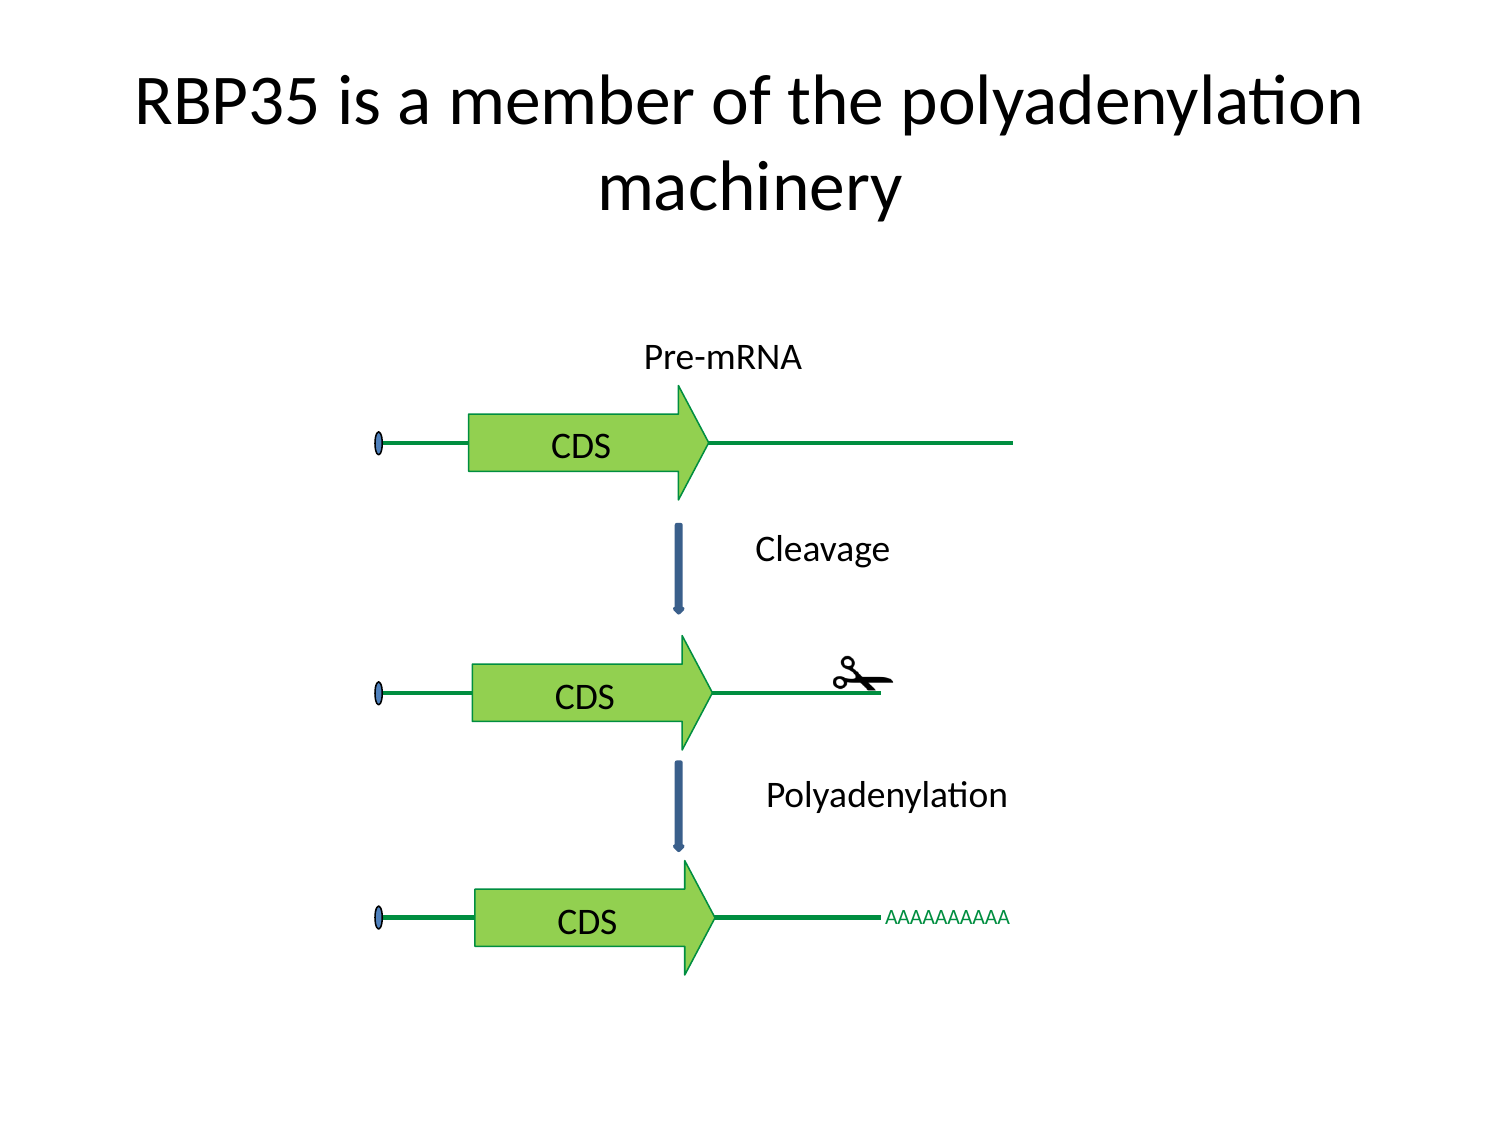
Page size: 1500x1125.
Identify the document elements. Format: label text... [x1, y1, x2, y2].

text_box CDS [474, 860, 715, 916]
text_box Pre-mRNA [629, 324, 818, 385]
text_box CDS [468, 385, 709, 442]
text_box [375, 431, 383, 442]
text_box Cleavage [740, 516, 906, 577]
text_box CDS [472, 635, 713, 692]
text_box AAAAAAAAAA [870, 895, 1042, 937]
text_box CDS [472, 701, 709, 751]
text_box [375, 906, 383, 916]
title RBP35 is a member of the polyadenylation machinery [75, 45, 1425, 233]
text_box [673, 760, 685, 853]
text_box [673, 522, 685, 615]
text_box [375, 681, 383, 692]
picture [813, 624, 911, 722]
text_box CDS [468, 451, 705, 500]
text_box Polyadenylation [751, 762, 1024, 823]
text_box CDS [474, 926, 711, 976]
